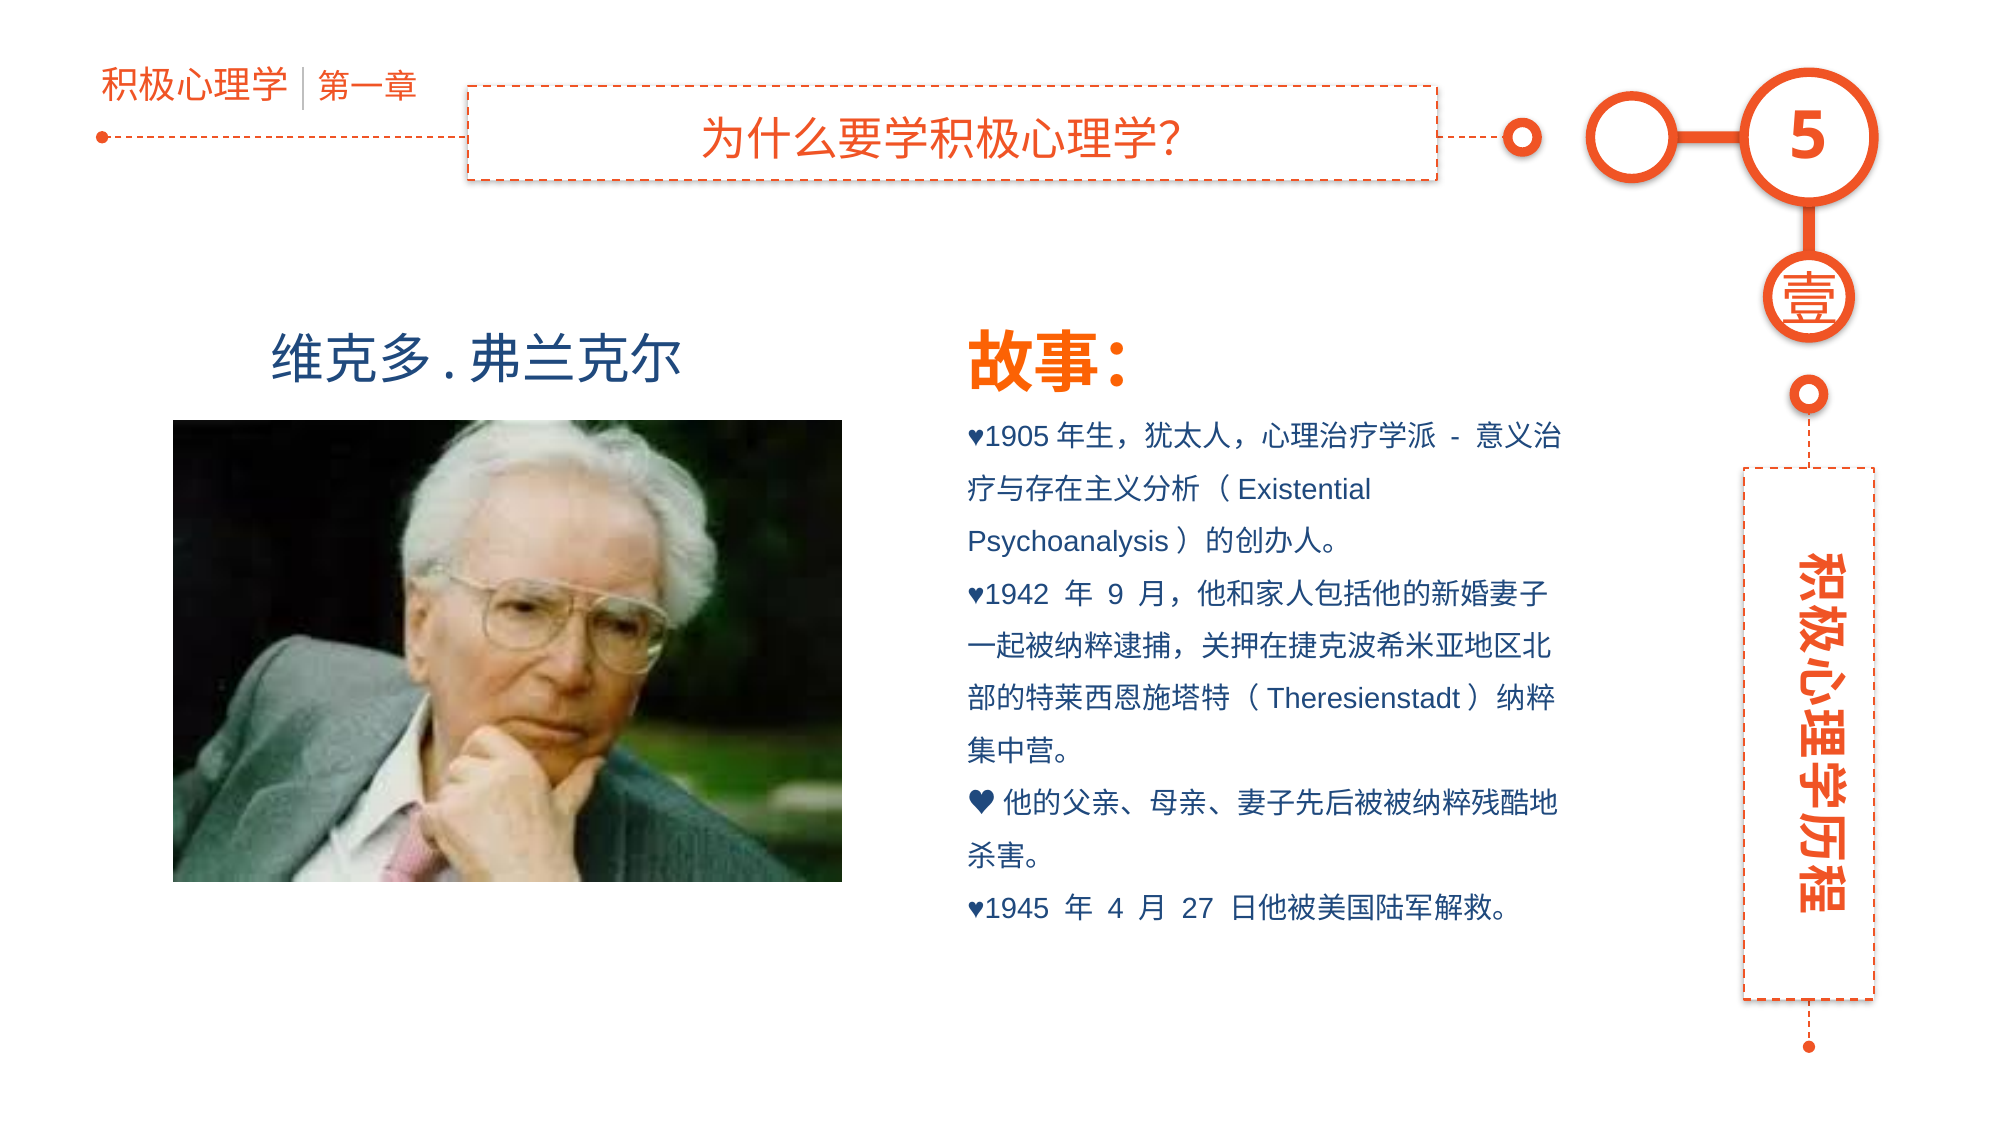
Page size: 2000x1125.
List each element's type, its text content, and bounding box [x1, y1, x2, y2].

text_box 为什么要学积极心理学？ [468, 90, 1437, 173]
text_box 故事： ♥1905年生，犹太人，心理治疗学派 - 意义治疗与存在主义分析（Existential Psychoanalysis）的创办人。 ♥1942 年 9 月，他和家人包括他的新婚妻子一起被纳粹逮捕，关押在捷克波希米亚地区北部的特莱西恩施塔特（Theresienstadt）纳粹集中营。 ♥他的父亲、母亲、妻子先后被被纳粹残酷地杀害。 ♥1945 年 4 月 27 日他被美国陆军解救。 [952, 312, 1579, 982]
picture [172, 420, 842, 882]
text_box 维克多.弗兰克尔 [255, 294, 704, 419]
